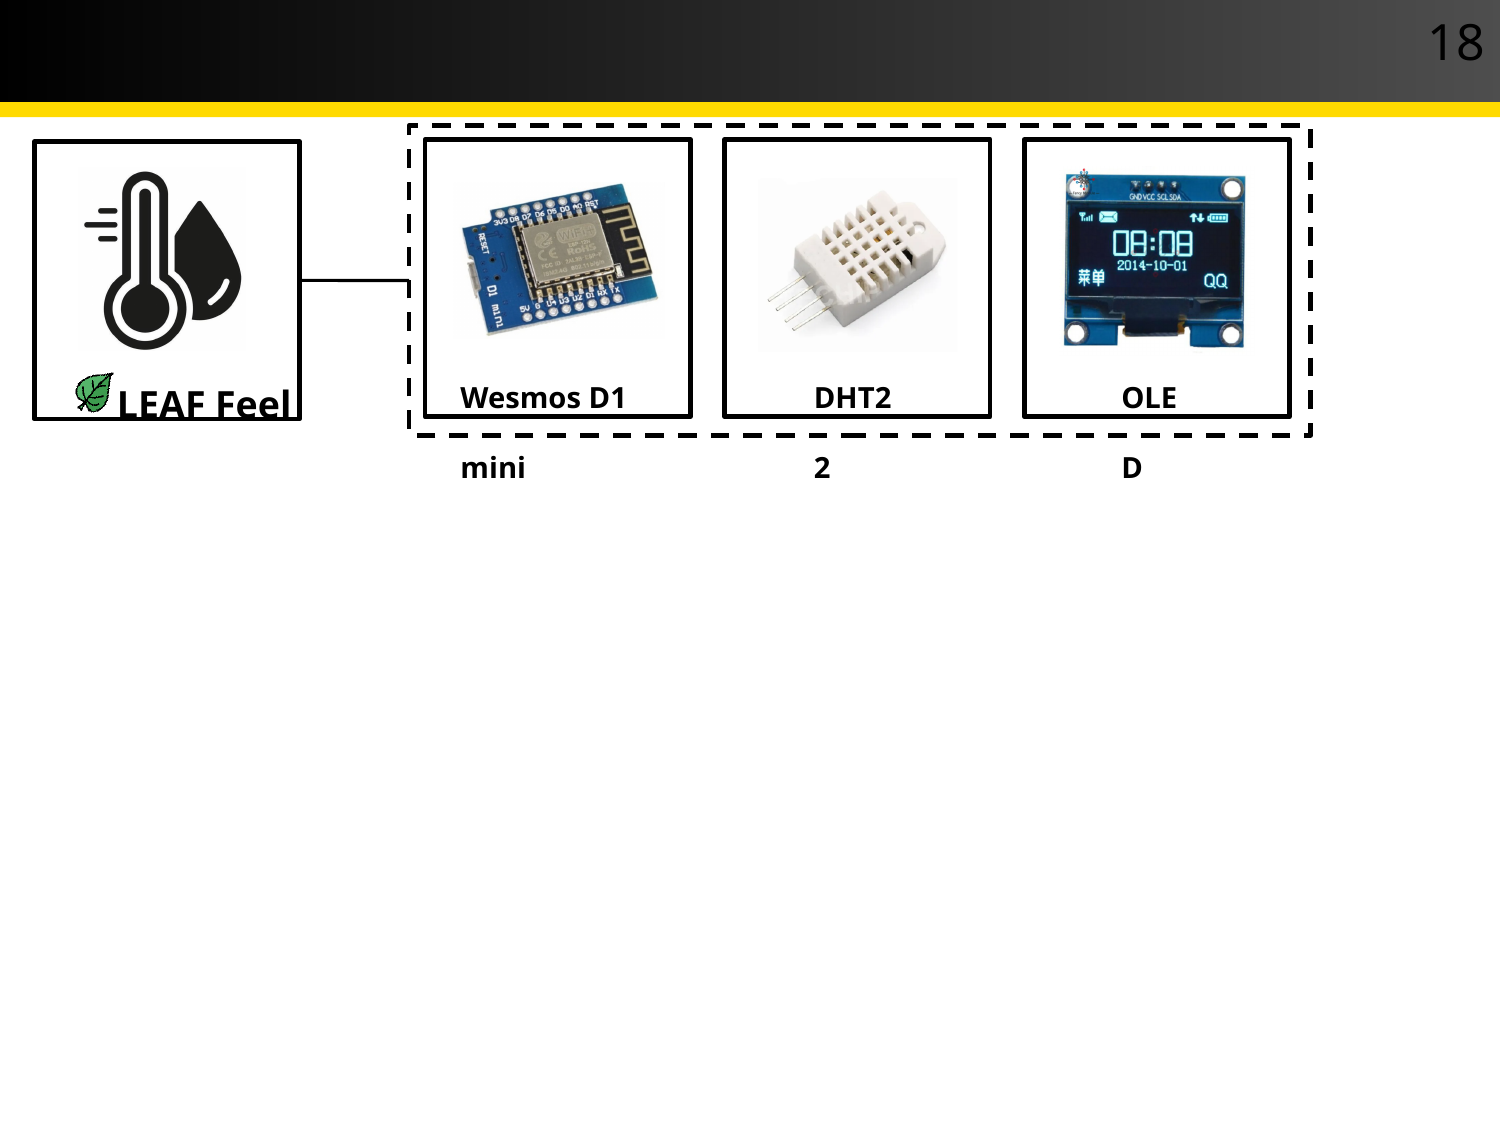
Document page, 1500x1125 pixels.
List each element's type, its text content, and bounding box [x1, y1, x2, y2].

picture [78, 167, 246, 351]
text_box [33, 141, 301, 420]
text_box LEAF Feel [102, 328, 311, 434]
picture [58, 352, 132, 427]
text_box OLED [1106, 436, 1208, 492]
text_box Wesmos D1 mini [445, 436, 680, 492]
text_box DHT22 [798, 436, 908, 492]
slide_number 18 [1356, 0, 1500, 87]
picture [453, 181, 665, 340]
text_box [408, 125, 1312, 436]
picture [757, 178, 971, 352]
text_box LEAF Feel (cont’d) [0, 9, 1326, 91]
picture [1058, 165, 1256, 356]
